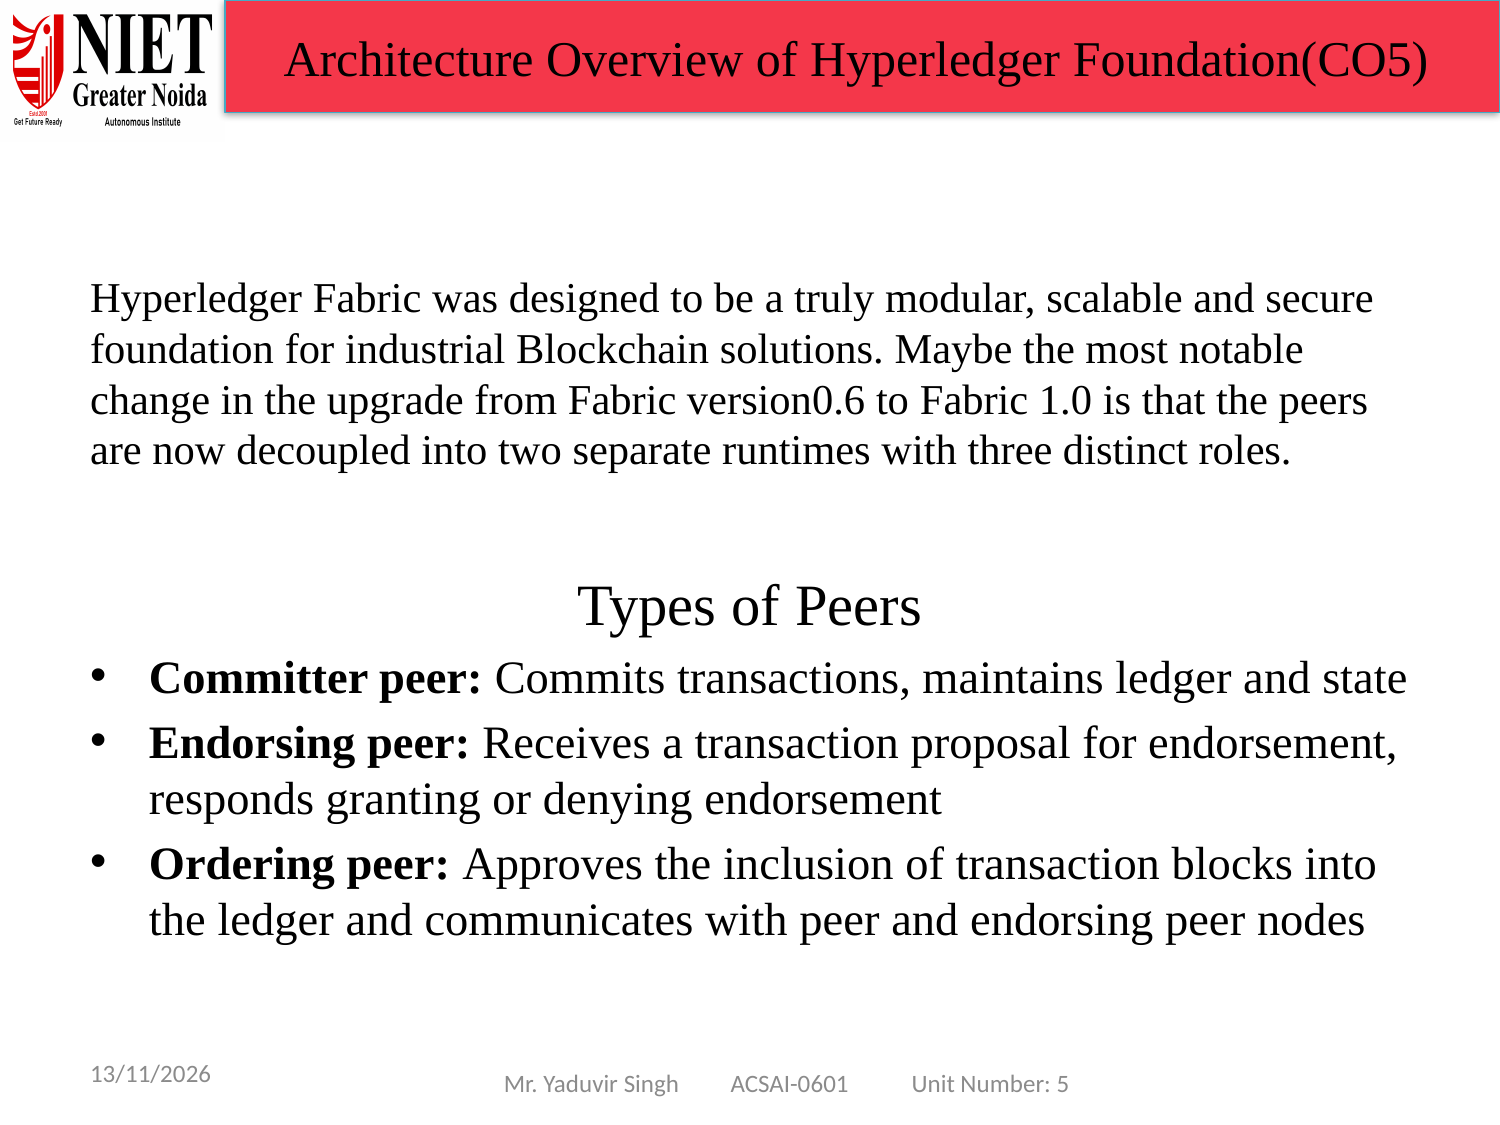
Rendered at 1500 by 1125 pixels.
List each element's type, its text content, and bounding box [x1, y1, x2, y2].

text_box Architecture Overview of Hyperledger Foundation(CO5) [224, 0, 1500, 113]
list Hyperledger Fabric was designed to be a truly modular, scalable and secure foundation for industrial Blockchain solutions. Maybe the most notable change in the upgrade from Fabric version0.6 to Fabric 1.0 is that the peers are now decoupled into two separate runtimes with three distinct roles. Types of Peers Committer peer: Commits transactions, maintains ledger and state Endorsing peer: Receives a transaction proposal for endorsement, responds granting or denying endorsement Ordering peer: Approves the inclusion of transaction blocks into the ledger and communicates with peer and endorsing peer nodes [75, 262, 1425, 1005]
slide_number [75, 1042, 425, 1103]
picture [0, 0, 225, 142]
footer Mr. Yaduvir Singh ACSAI-0601 Unit Number: 5 [375, 1052, 1200, 1113]
